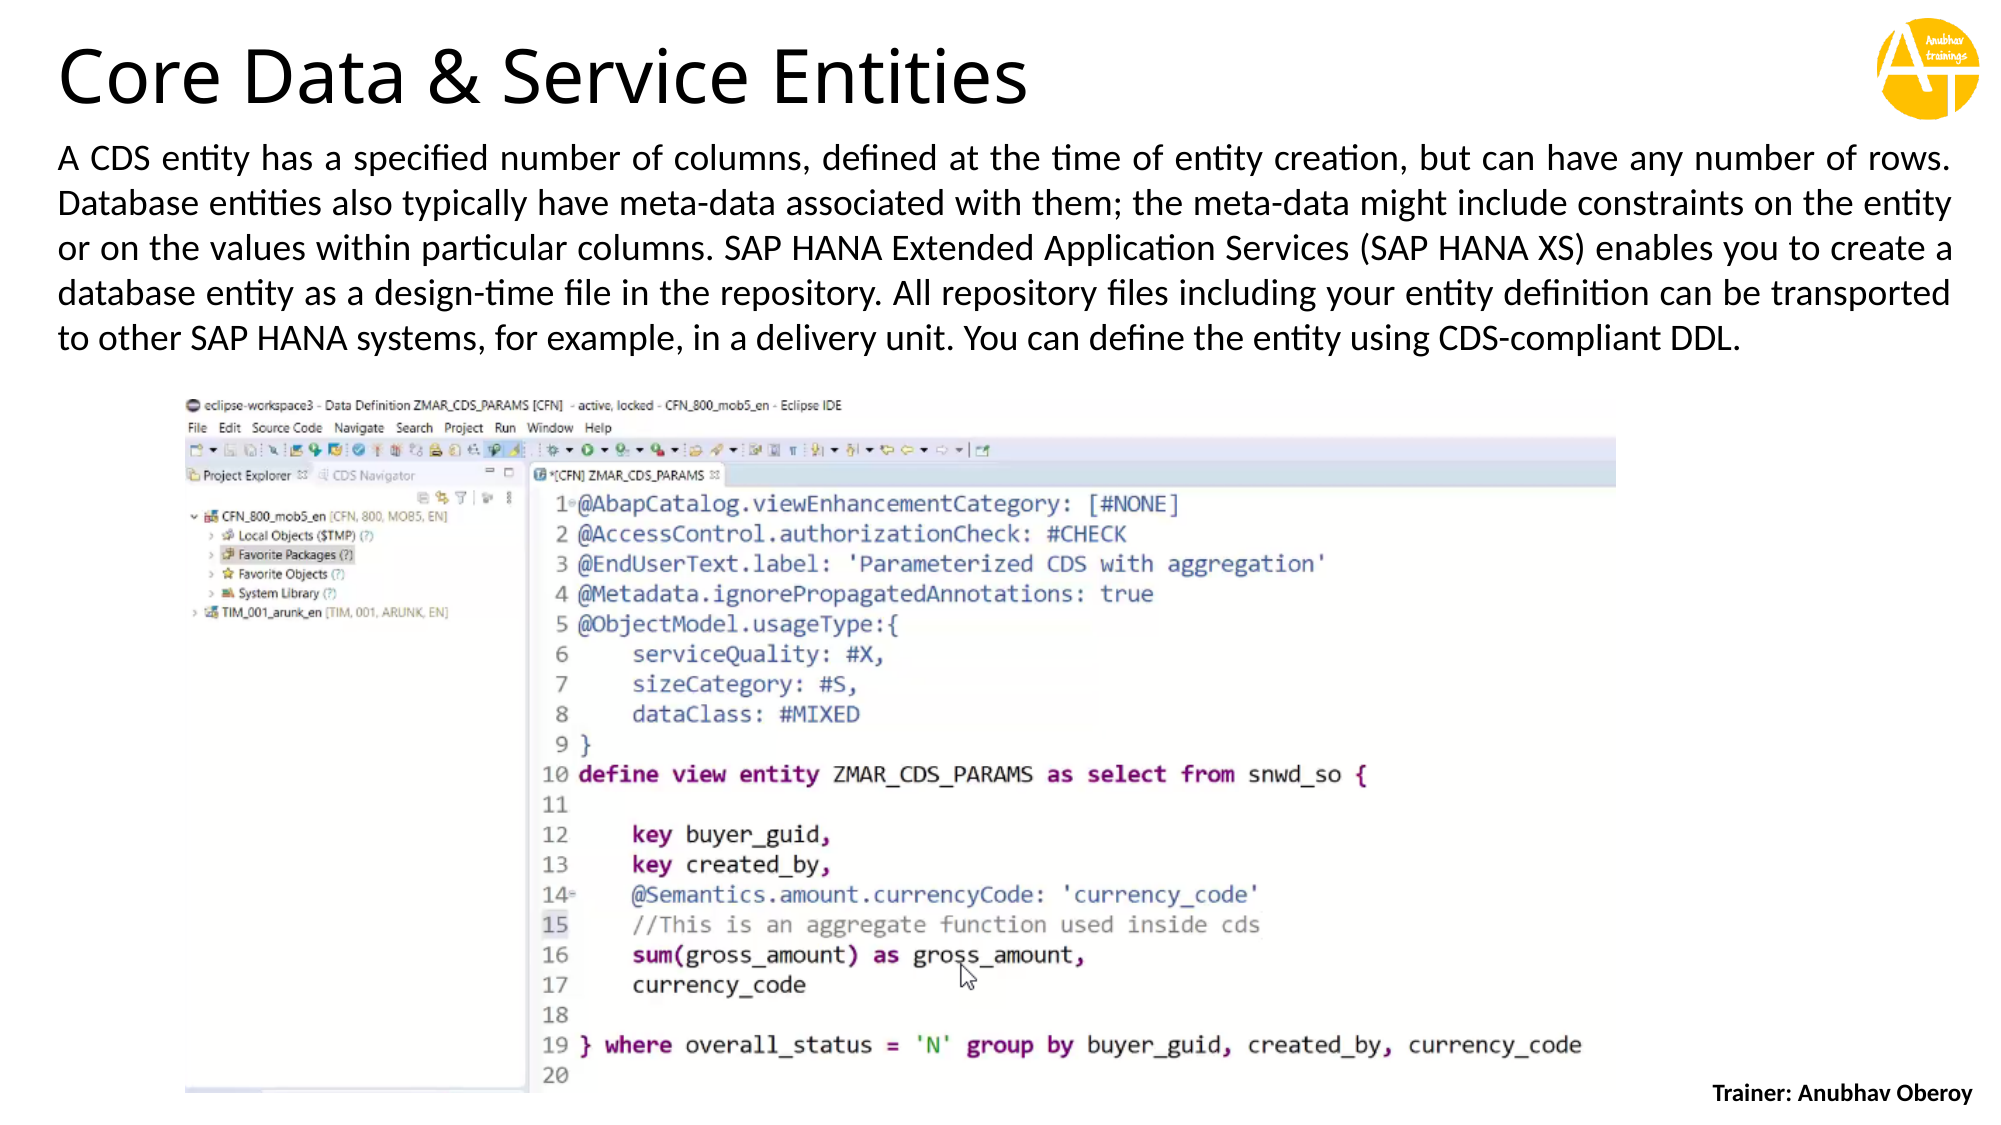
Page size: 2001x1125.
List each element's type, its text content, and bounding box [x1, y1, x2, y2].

footer Trainer: Anubhav Oberoy [1660, 1074, 2000, 1108]
text_box A CDS entity has a specified number of columns, defined at the time of entity creation, but can have any number of rows. Database entities also typically have meta-data associated with them; the meta-data might include constraints on the entity or on the values within particular columns. SAP HANA Extended Application Services (SAP HANA XS) enables you to create a database entity as a design-time file in the repository. All repository files including your entity definition can be transported to other SAP HANA systems, for example, in a delivery unit. You can define the entity using CDS-compliant DDL. [42, 125, 1969, 366]
picture [185, 399, 1616, 1093]
picture [1866, 11, 1985, 128]
text_box Core Data & Service Entities [42, 30, 1866, 125]
